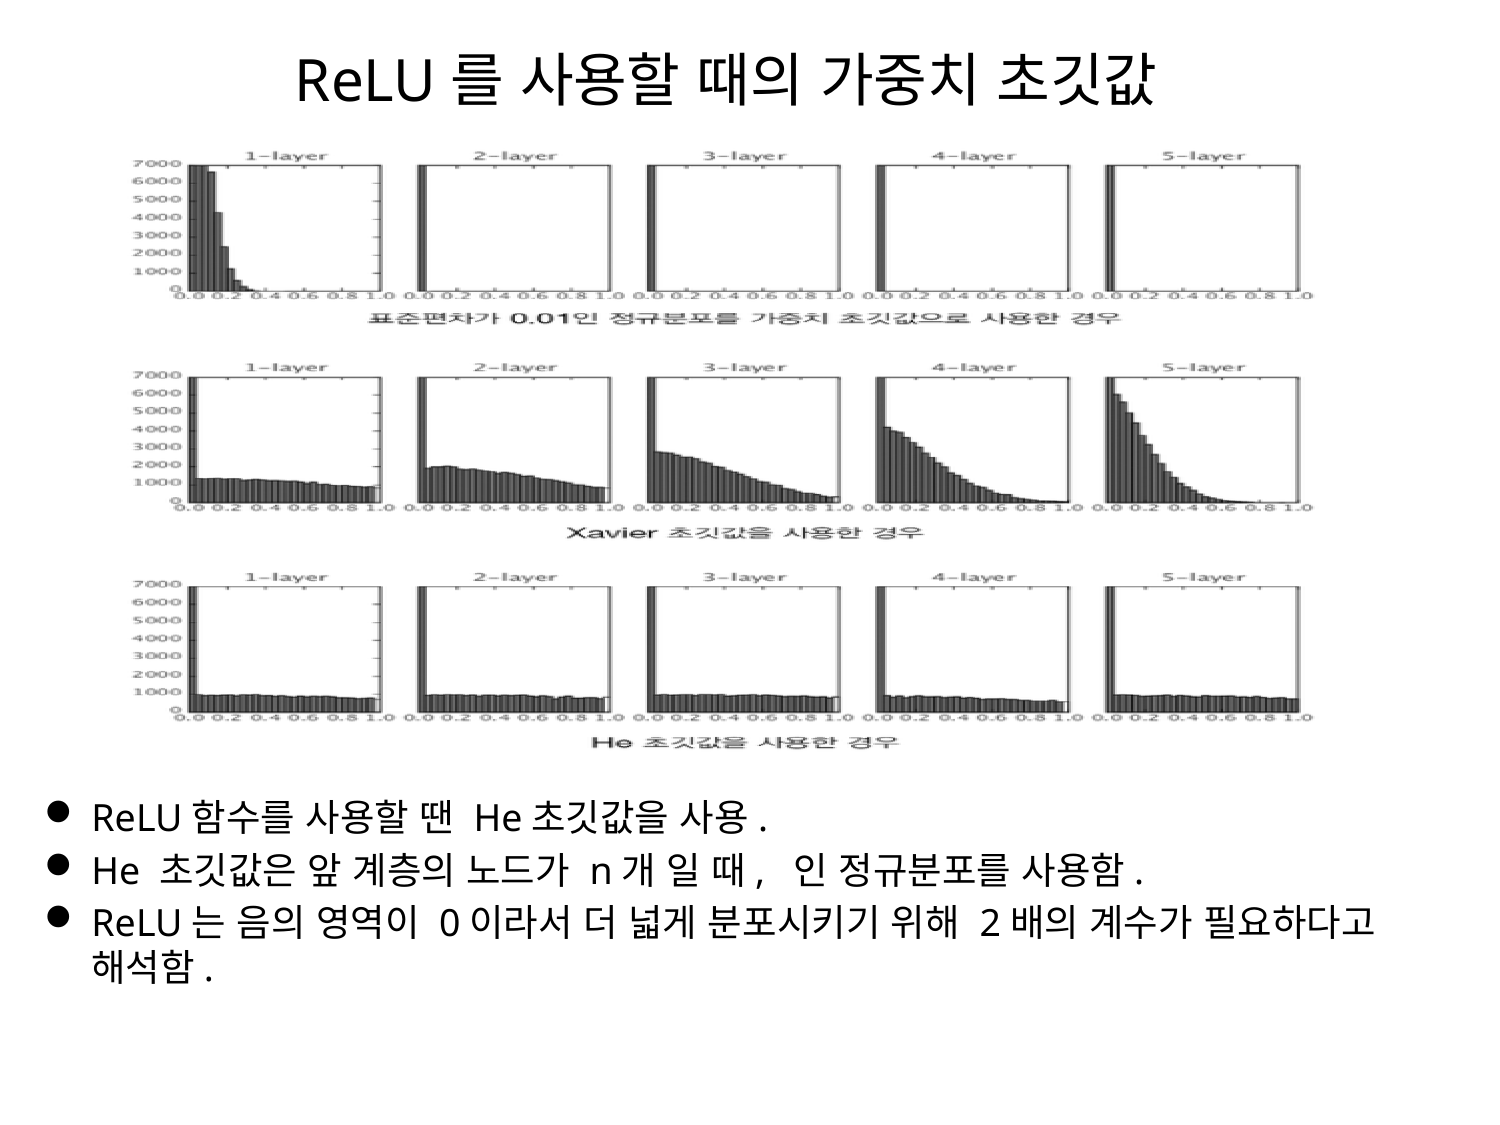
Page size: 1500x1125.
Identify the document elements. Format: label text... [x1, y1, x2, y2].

title ReLU를 사용할 때의 가중치 초깃값 [88, 19, 1364, 138]
picture [100, 148, 1353, 752]
